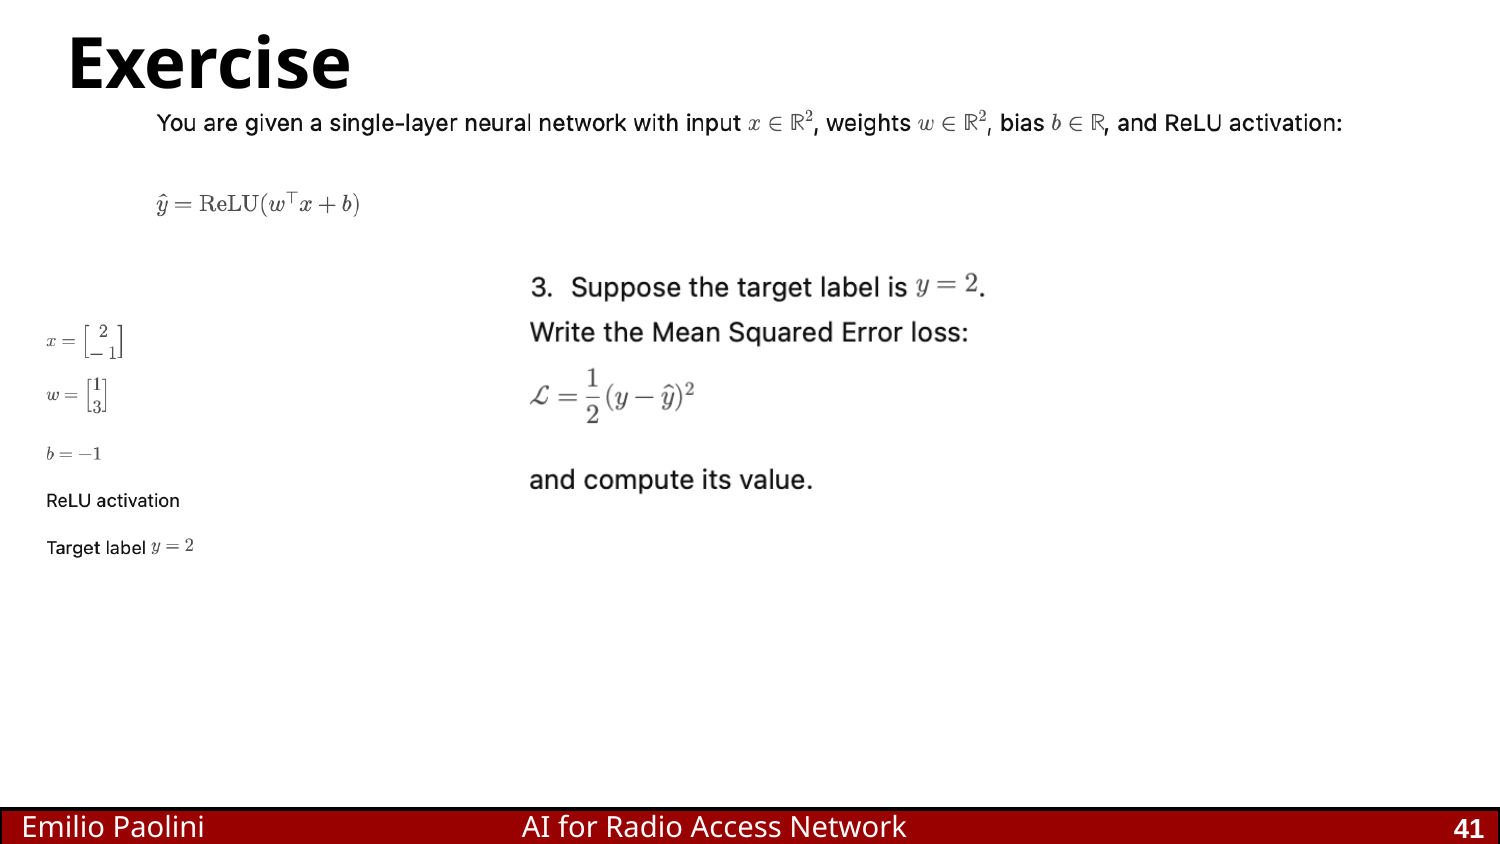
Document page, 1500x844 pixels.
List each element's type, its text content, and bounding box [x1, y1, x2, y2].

picture [145, 96, 1355, 227]
picture [500, 259, 1000, 512]
title Exercise [51, 0, 1449, 123]
slide_number 41 [1425, 808, 1500, 844]
picture [35, 314, 223, 567]
